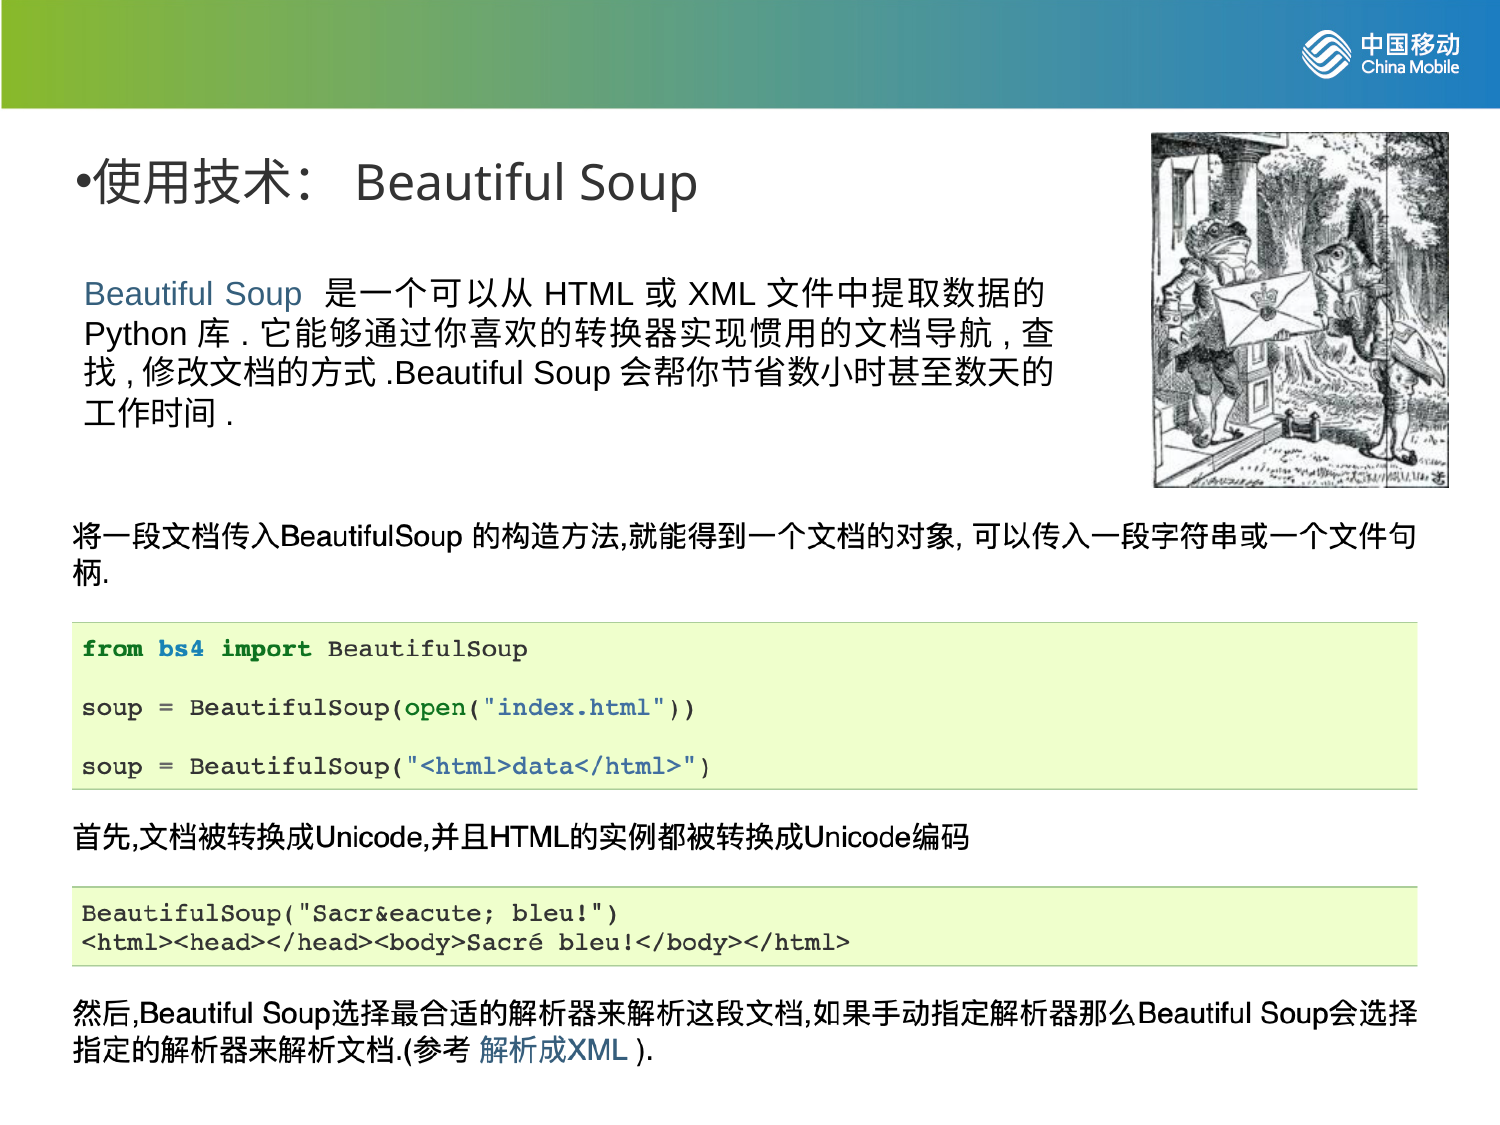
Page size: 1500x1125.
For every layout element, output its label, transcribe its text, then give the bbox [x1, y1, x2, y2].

text_box 使用技术：Beautiful Soup [67, 142, 1151, 218]
text_box Beautiful Soup 是一个可以从HTML或XML文件中提取数据的Python库.它能够通过你喜欢的转换器实现惯用的文档导航,查找,修改文档的方式.Beautiful Soup会帮你节省数小时甚至数天的工作时间. [76, 264, 1062, 440]
text_box 使用技术：Beautiful Soup [1449, 142, 1455, 218]
picture [0, 0, 1500, 1125]
